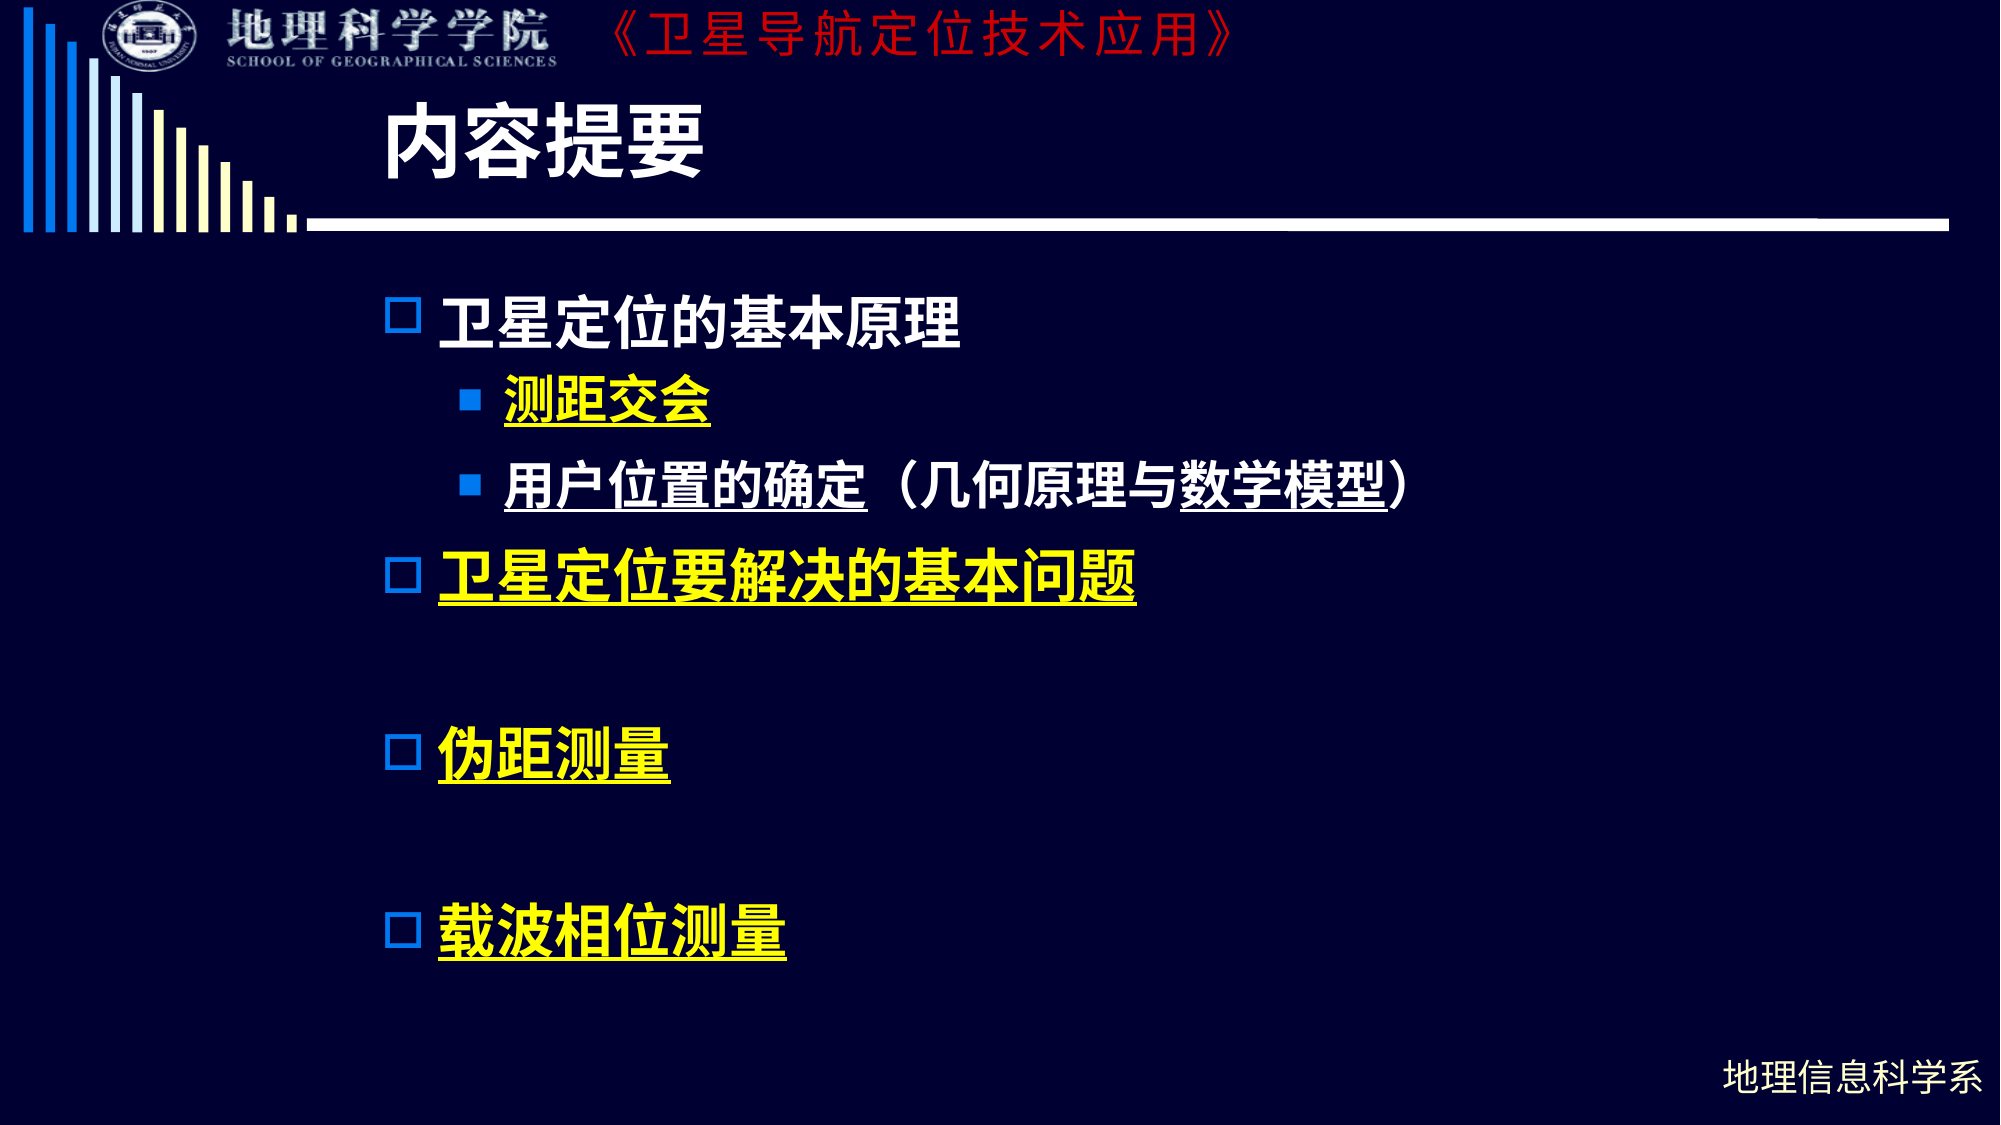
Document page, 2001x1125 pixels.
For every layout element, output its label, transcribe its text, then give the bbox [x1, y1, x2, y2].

title 内容提要 [366, 69, 1900, 209]
list 卫星定位的基本原理 测距交会 用户位置的确定（几何原理与数学模型） 卫星定位要解决的基本问题 伪距测量 载波相位测量 [366, 278, 1900, 1000]
